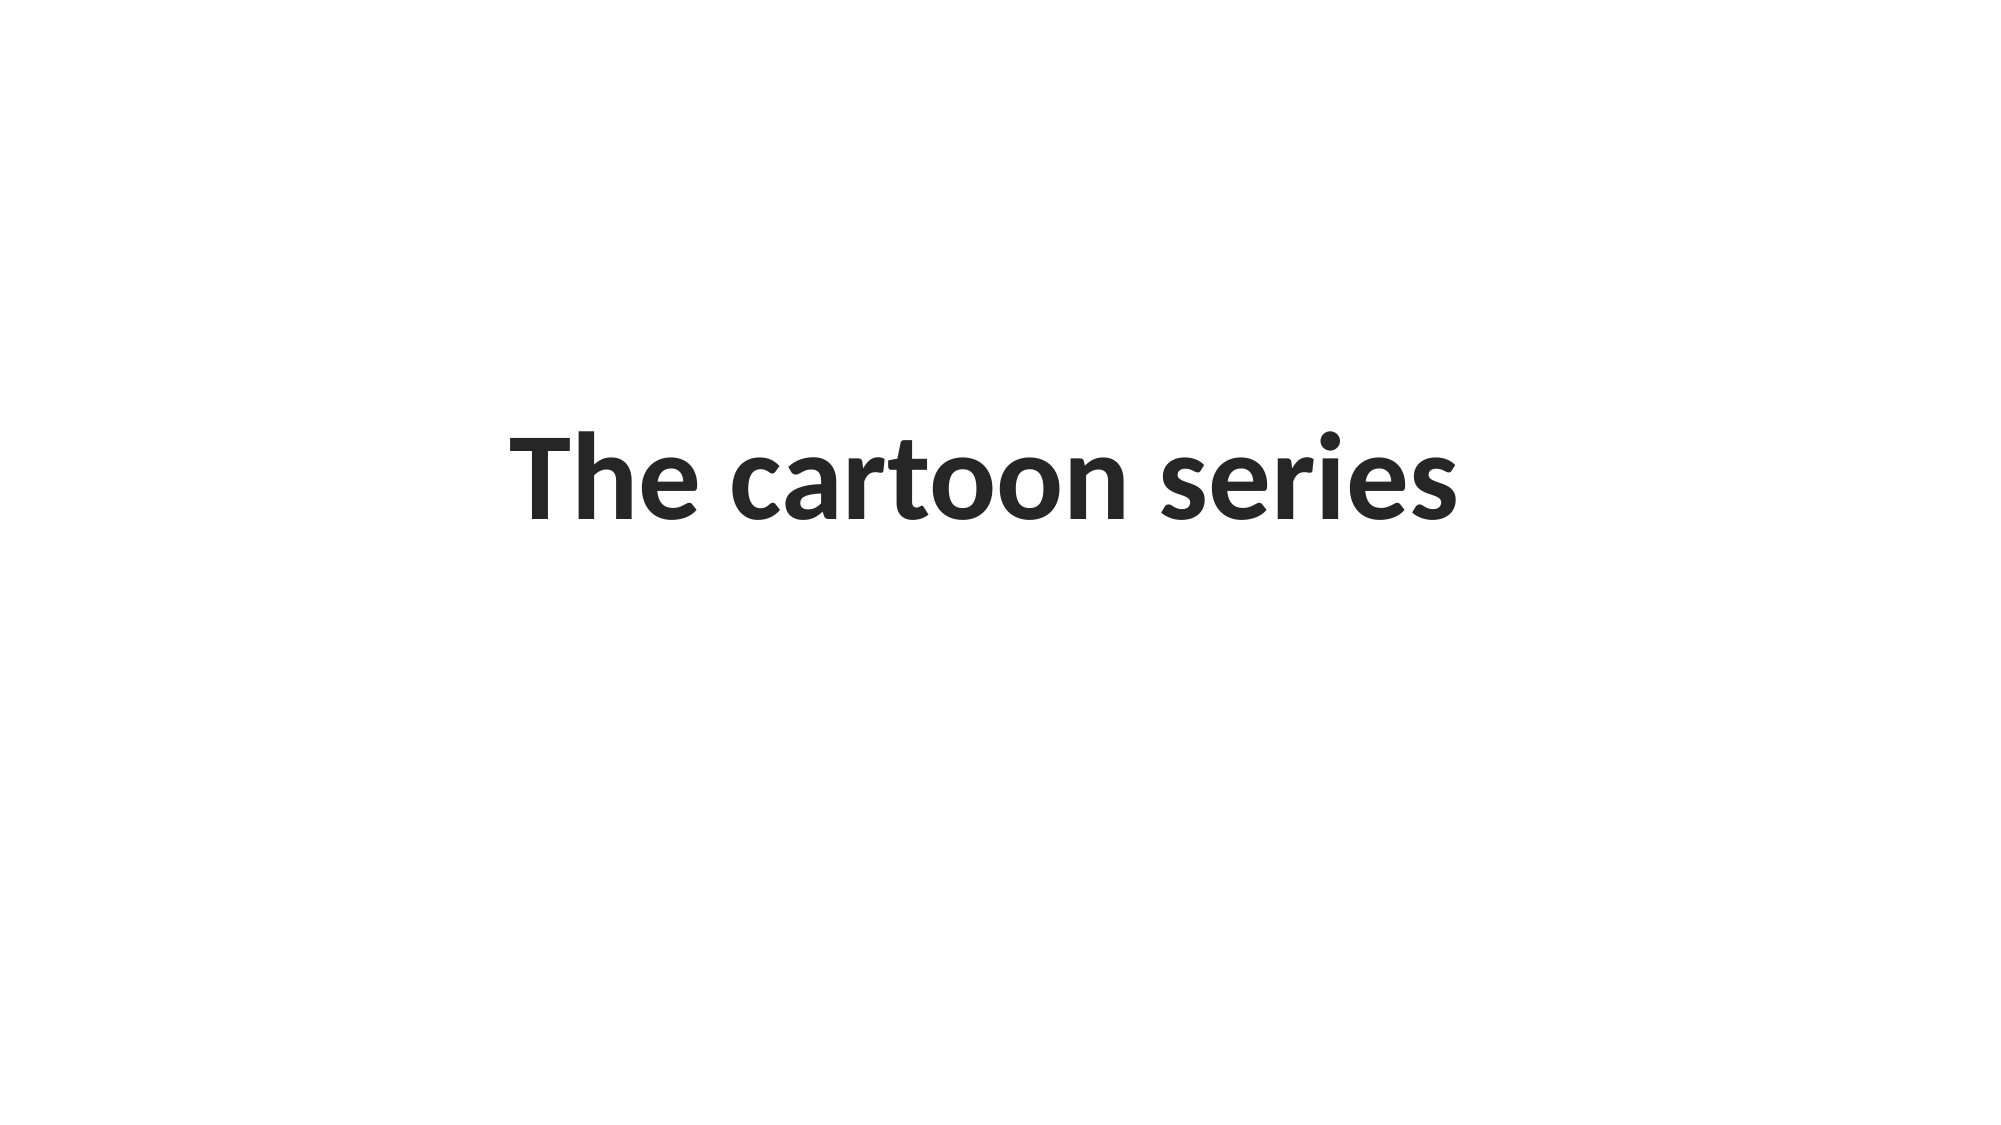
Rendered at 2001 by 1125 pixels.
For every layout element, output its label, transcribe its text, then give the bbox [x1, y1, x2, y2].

text_box The cartoon series [317, 387, 1652, 553]
